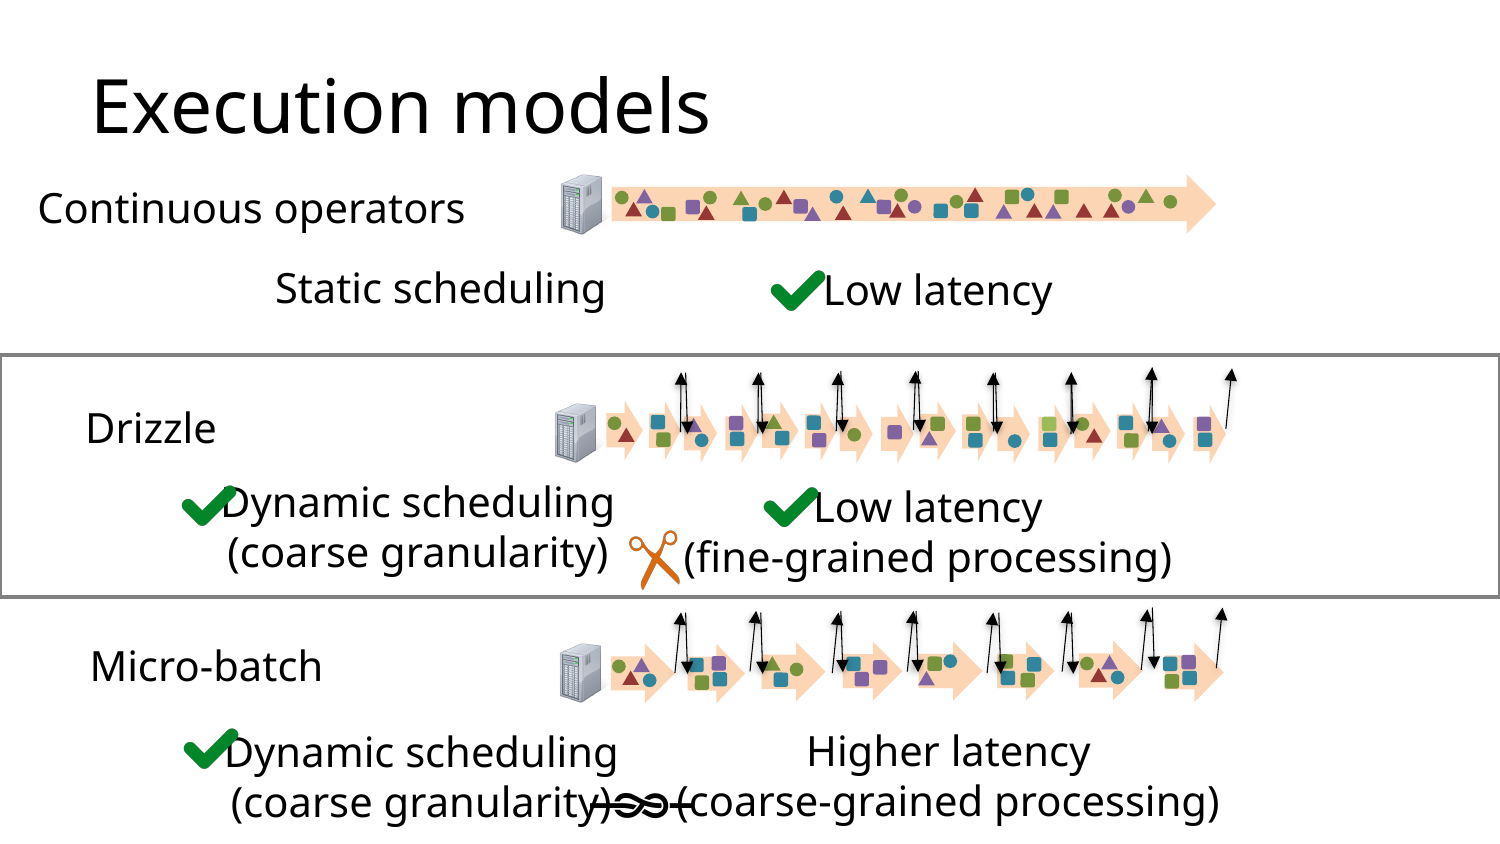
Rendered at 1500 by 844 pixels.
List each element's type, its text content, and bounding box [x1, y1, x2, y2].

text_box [1070, 612, 1074, 675]
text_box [1061, 610, 1069, 672]
text_box [947, 192, 966, 211]
text_box [730, 188, 752, 208]
text_box [995, 639, 1056, 703]
text_box [740, 204, 759, 224]
text_box [692, 673, 712, 692]
text_box [623, 199, 644, 219]
text_box Drizzle [70, 394, 391, 460]
text_box [1108, 669, 1127, 687]
picture [553, 172, 618, 237]
text_box [622, 188, 631, 207]
text_box [621, 668, 641, 688]
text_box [1216, 607, 1223, 669]
text_box [998, 668, 1018, 688]
text_box [622, 172, 1219, 236]
text_box [1099, 652, 1120, 672]
text_box [640, 671, 659, 690]
text_box [759, 640, 826, 704]
text_box [1135, 186, 1157, 206]
picture [759, 474, 823, 539]
text_box [685, 641, 746, 706]
text_box [993, 203, 1014, 221]
text_box [931, 201, 951, 221]
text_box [749, 610, 757, 672]
text_box [756, 195, 775, 213]
title Execution models [75, 33, 1425, 175]
text_box [0, 353, 1500, 599]
text_box [857, 186, 876, 206]
text_box [962, 201, 981, 220]
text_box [606, 400, 1227, 465]
text_box [892, 186, 911, 205]
text_box Dynamic scheduling (coarse granularity) [205, 468, 631, 583]
text_box [943, 652, 960, 671]
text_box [831, 612, 838, 674]
text_box [870, 657, 890, 677]
text_box [1180, 670, 1199, 688]
text_box [787, 660, 806, 679]
text_box [827, 187, 846, 206]
text_box [1106, 186, 1124, 205]
text_box [916, 671, 937, 688]
text_box [1024, 201, 1044, 220]
picture [766, 258, 830, 322]
text_box [1007, 652, 1016, 668]
text_box [848, 654, 863, 674]
text_box [696, 205, 717, 222]
text_box [1160, 654, 1180, 673]
text_box Low latency (fine-grained processing) [669, 473, 1188, 589]
text_box Continuous operators [22, 174, 481, 240]
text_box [986, 612, 994, 674]
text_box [915, 610, 919, 673]
text_box [1101, 202, 1122, 220]
text_box [905, 197, 924, 216]
text_box [659, 204, 678, 224]
text_box [709, 654, 729, 673]
text_box [874, 197, 894, 217]
text_box [701, 188, 719, 207]
text_box [1179, 652, 1198, 672]
picture [589, 754, 693, 844]
text_box [965, 185, 986, 204]
text_box [1043, 202, 1064, 221]
text_box [771, 670, 791, 690]
text_box [887, 203, 908, 220]
text_box [1162, 672, 1181, 691]
text_box Static scheduling [260, 254, 622, 319]
text_box Higher latency (coarse-grained processing) [661, 717, 1235, 833]
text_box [1140, 608, 1148, 670]
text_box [840, 610, 844, 673]
text_box [621, 657, 628, 675]
text_box [774, 187, 792, 207]
text_box [925, 654, 945, 674]
text_box [1002, 187, 1022, 207]
text_box [1073, 201, 1095, 220]
text_box [852, 669, 872, 689]
text_box [916, 639, 981, 703]
text_box [1024, 655, 1044, 674]
text_box Low latency [826, 256, 1068, 321]
text_box [802, 204, 823, 224]
text_box [1052, 187, 1071, 207]
picture [626, 530, 688, 592]
text_box [1161, 192, 1180, 211]
text_box Dynamic scheduling (coarse granularity) [208, 718, 634, 834]
text_box [1020, 185, 1037, 204]
text_box [621, 641, 672, 705]
text_box [631, 655, 652, 675]
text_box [906, 610, 914, 672]
text_box [710, 671, 730, 689]
text_box Micro-batch [74, 632, 395, 697]
picture [176, 473, 241, 537]
text_box [768, 654, 783, 673]
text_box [998, 612, 1002, 675]
picture [552, 640, 617, 705]
text_box [1018, 670, 1038, 690]
text_box [1076, 638, 1140, 703]
text_box [643, 203, 660, 221]
text_box [1088, 665, 1109, 685]
picture [178, 716, 243, 781]
text_box [840, 639, 902, 703]
text_box [833, 203, 854, 222]
picture [547, 401, 612, 466]
text_box [1119, 197, 1138, 216]
text_box [791, 197, 810, 216]
text_box [683, 197, 703, 217]
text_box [1225, 368, 1233, 430]
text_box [680, 367, 1153, 435]
text_box [1162, 640, 1226, 704]
text_box [692, 655, 706, 674]
text_box [634, 186, 655, 206]
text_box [674, 612, 682, 674]
text_box [1079, 654, 1096, 673]
